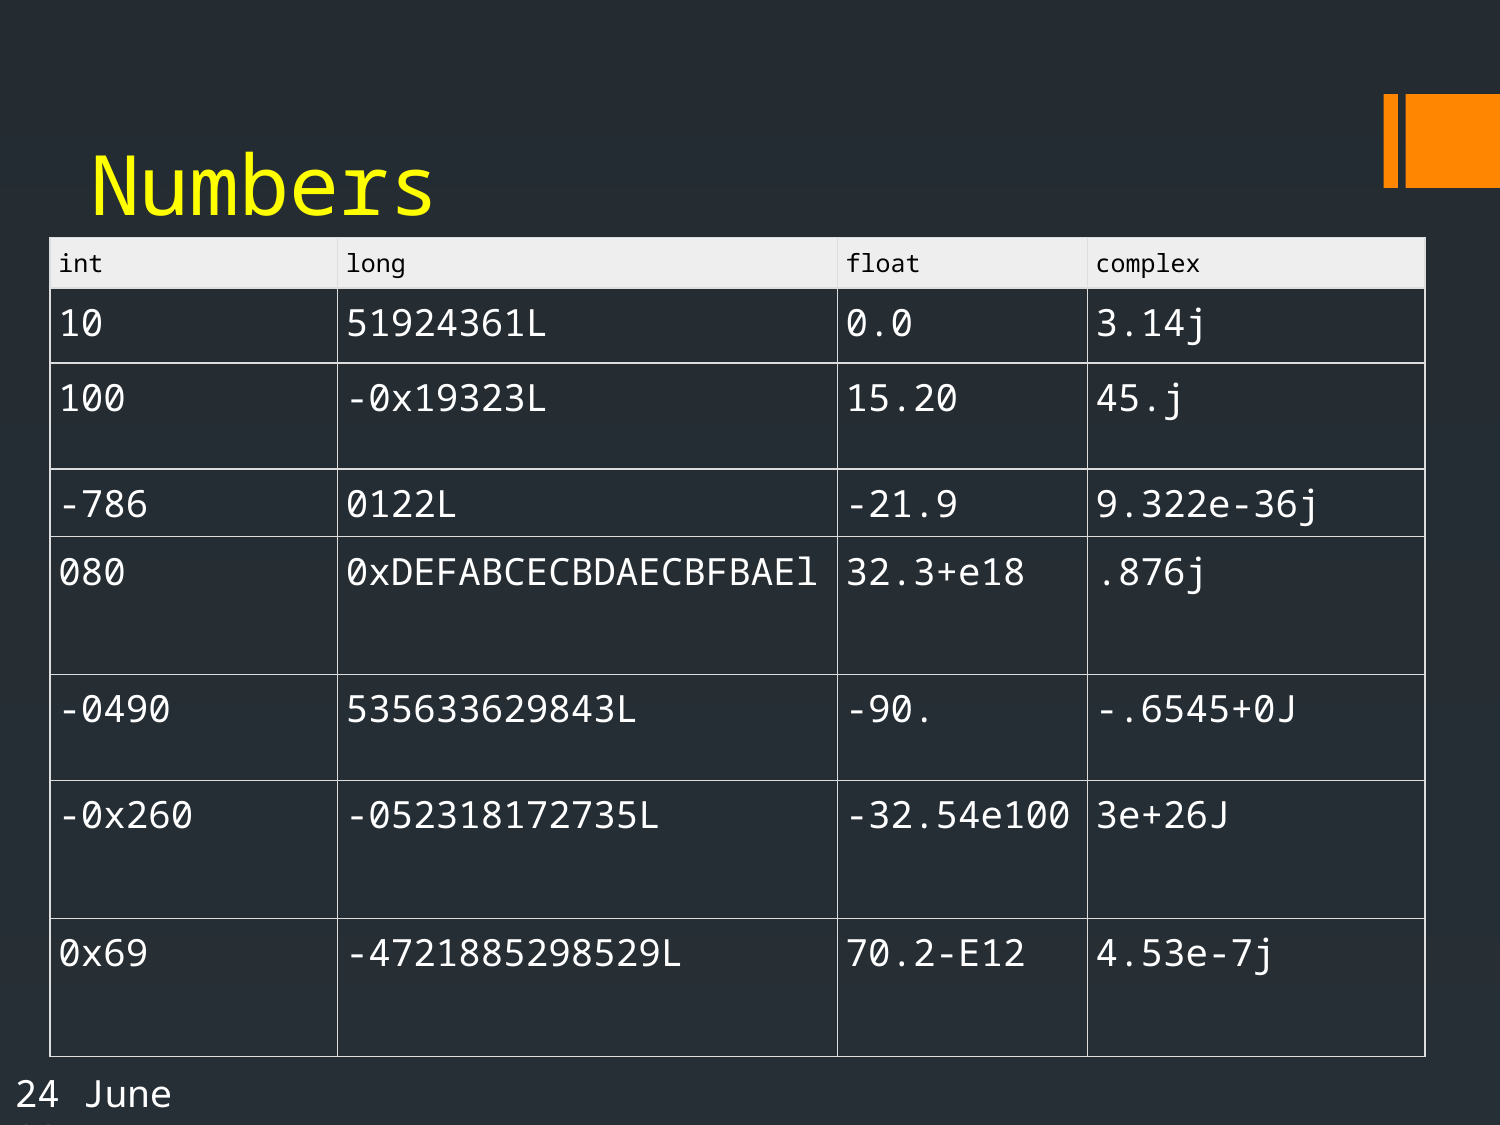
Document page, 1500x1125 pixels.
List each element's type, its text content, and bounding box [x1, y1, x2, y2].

table_cell 10 [51, 289, 337, 362]
table_cell -0x260 [51, 781, 337, 918]
table_header long [338, 238, 837, 287]
title Numbers [75, 50, 1338, 237]
table_cell 080 [51, 537, 337, 674]
table_cell 45.j [1088, 364, 1424, 468]
table_header int [51, 238, 337, 287]
table_cell 32.3+e18 [838, 537, 1087, 674]
table_cell -.6545+0J [1088, 675, 1424, 780]
table_cell -32.54e100 [838, 781, 1087, 918]
table_header float [838, 238, 1087, 287]
table_cell 3.14j [1088, 289, 1424, 362]
table_cell 15.20 [838, 364, 1087, 468]
table_cell 535633629843L [338, 675, 837, 780]
table_cell 0x69 [51, 919, 337, 1056]
table_cell -0x19323L [338, 364, 837, 468]
table_cell -90. [838, 675, 1087, 780]
table_cell 3e+26J [1088, 781, 1424, 918]
table_cell 0.0 [838, 289, 1087, 362]
table_cell 51924361L [338, 289, 837, 362]
table_cell -4721885298529L [338, 919, 837, 1056]
table_cell -21.9 [838, 470, 1087, 536]
table_cell -786 [51, 470, 337, 536]
table_cell 0xDEFABCECBDAECBFBAEl [338, 537, 837, 674]
table_cell -052318172735L [338, 781, 837, 918]
table_cell 9.322e-36j [1088, 470, 1424, 536]
table_cell 4.53e-7j [1088, 919, 1424, 1056]
table_cell 70.2-E12 [838, 919, 1087, 1056]
table_cell 0122L [338, 470, 837, 536]
table_cell .876j [1088, 537, 1424, 674]
table_header complex [1088, 238, 1424, 287]
table_cell 100 [51, 364, 337, 468]
table_cell -0490 [51, 675, 337, 780]
